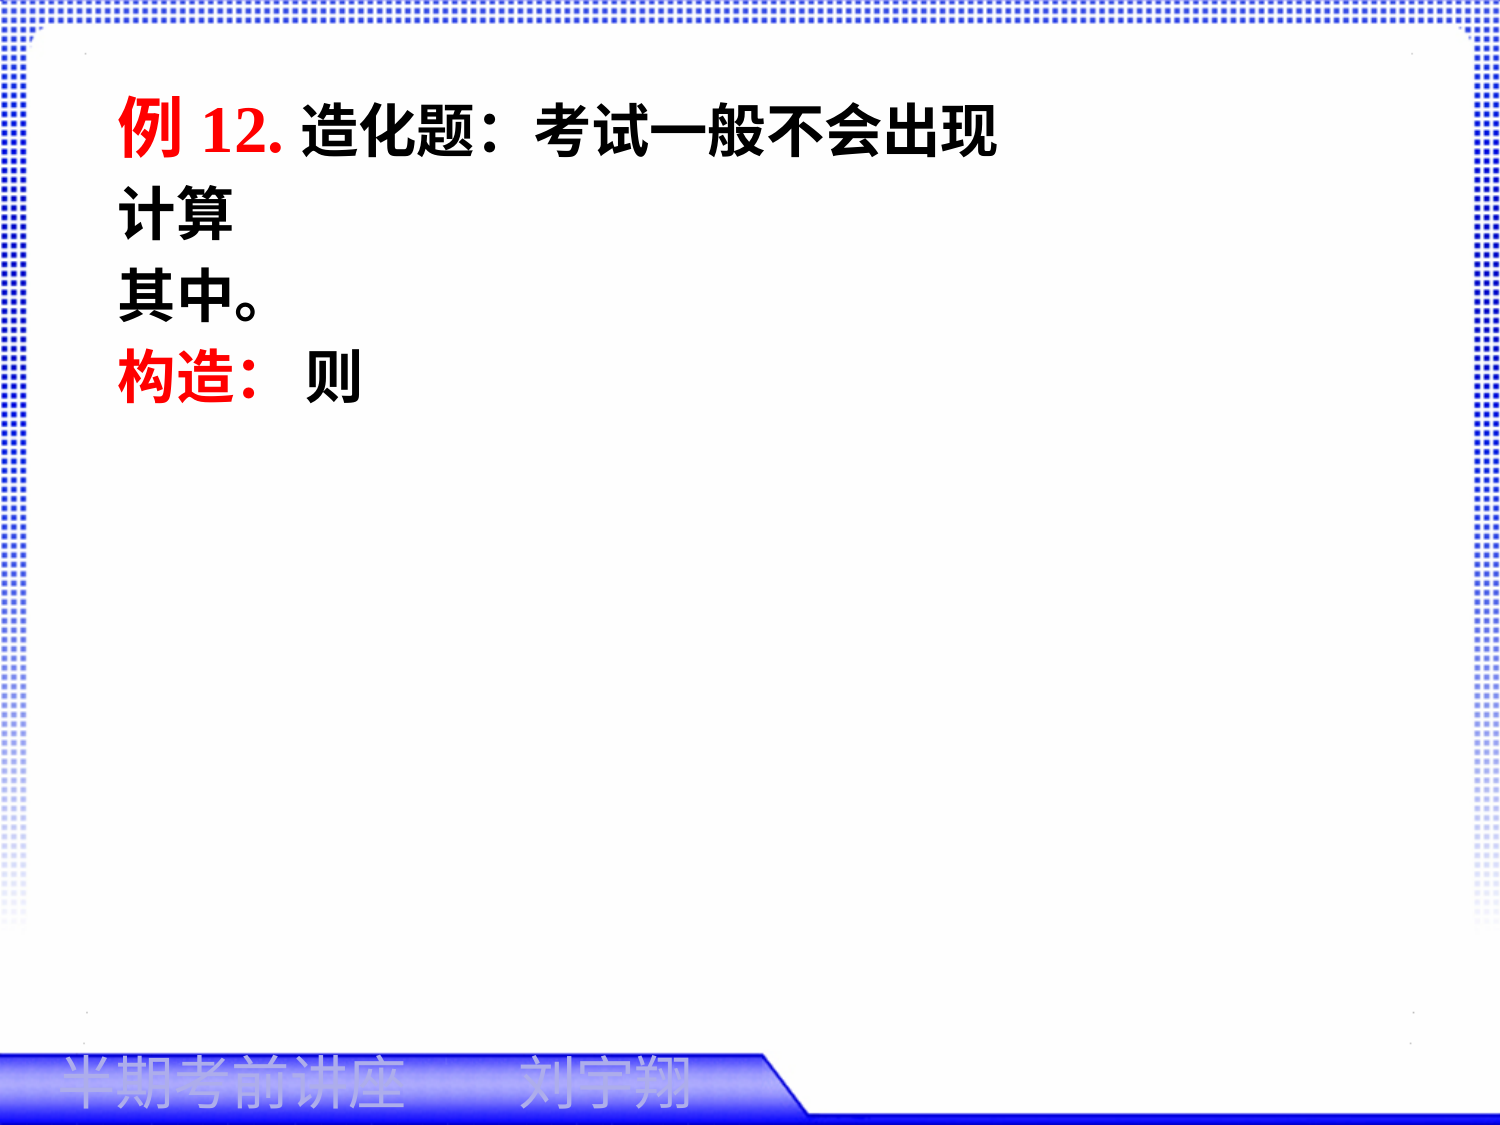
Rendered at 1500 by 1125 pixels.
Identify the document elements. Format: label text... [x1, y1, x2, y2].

text_box 半期考前讲座 [17, 1039, 446, 1125]
text_box 刘宇翔 [502, 1038, 708, 1124]
picture [0, 0, 1500, 1125]
